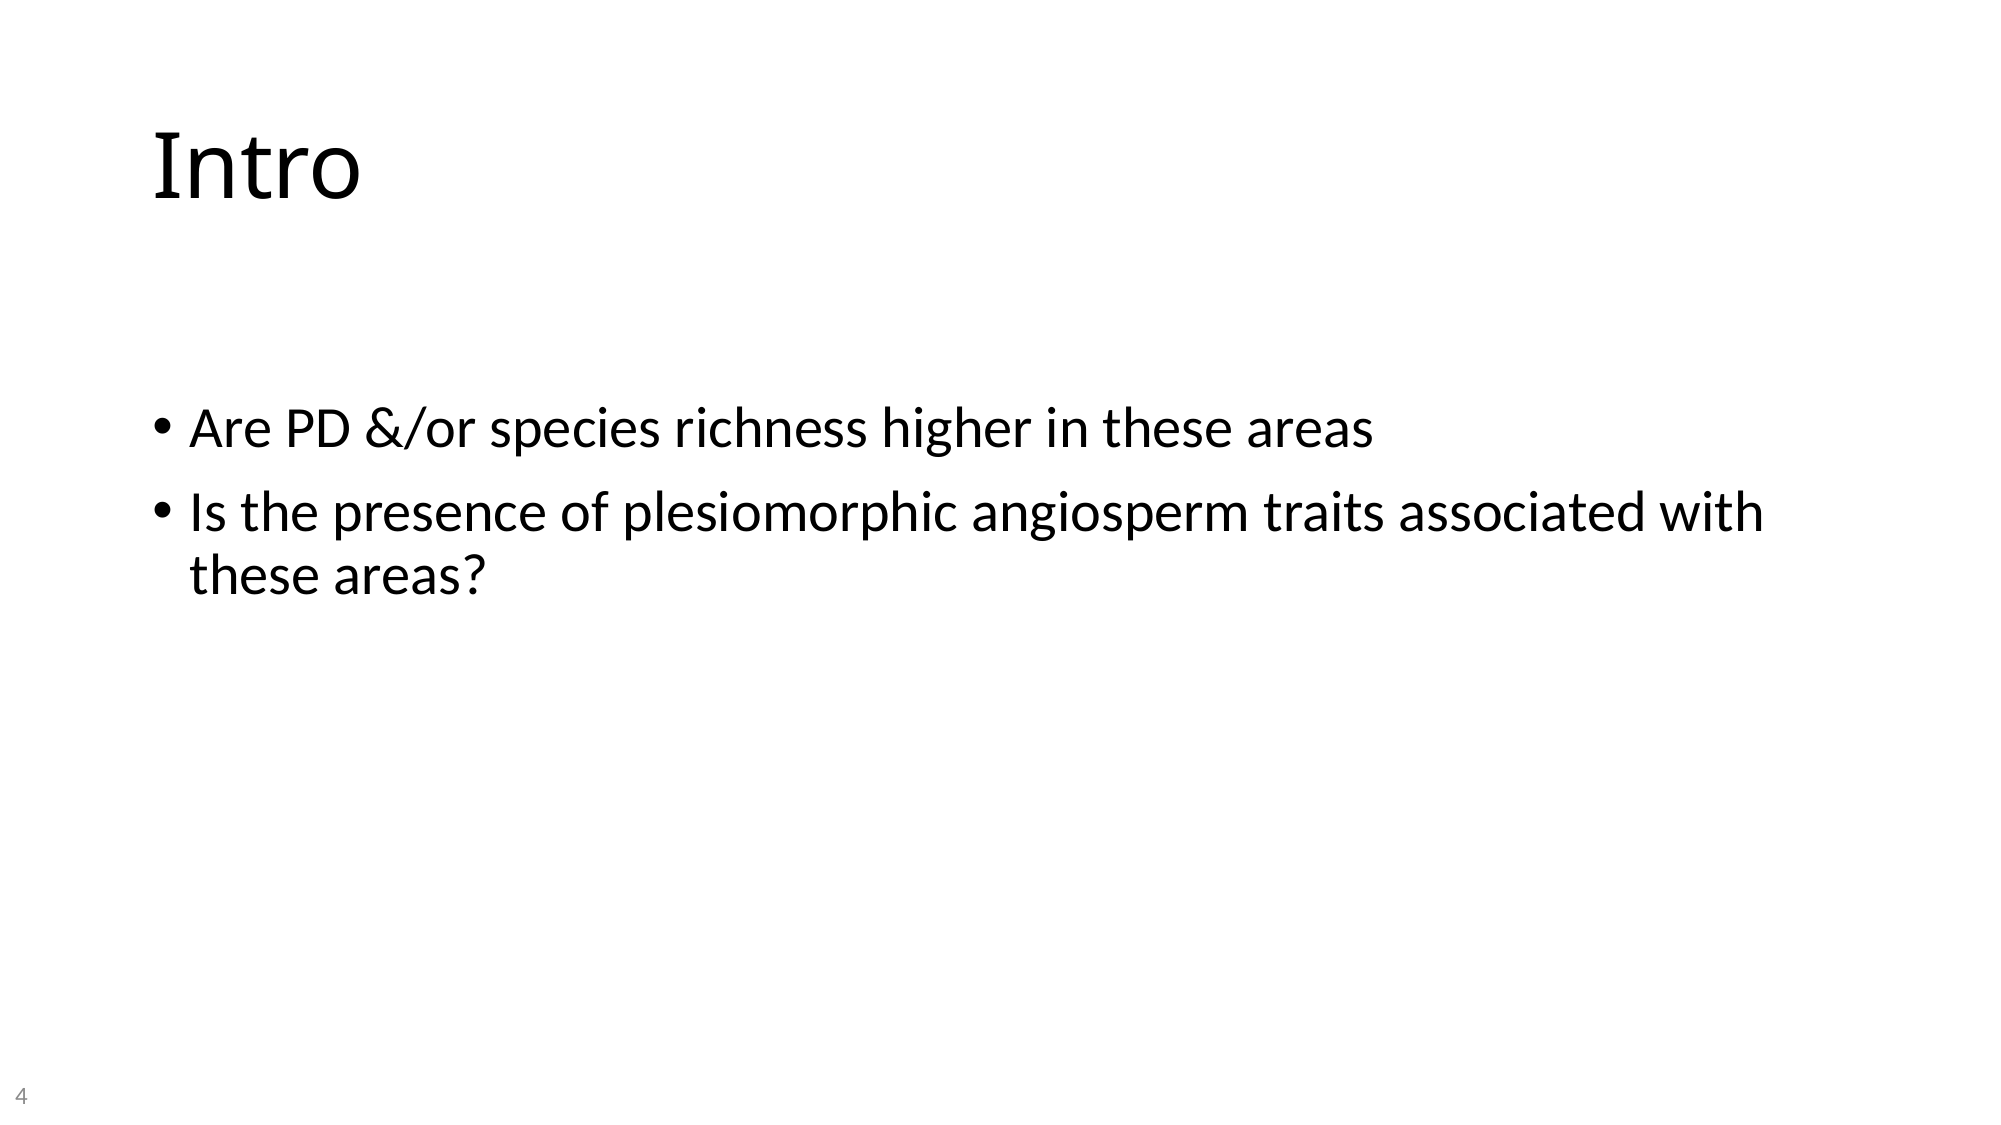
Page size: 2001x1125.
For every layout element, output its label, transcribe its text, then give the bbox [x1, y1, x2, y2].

list Are PD &/or species richness higher in these areas Is the presence of plesiomorphic angiosperm traits associated with these areas? [137, 299, 1863, 1014]
title Intro [137, 59, 1863, 278]
slide_number 4 [0, 1065, 450, 1125]
